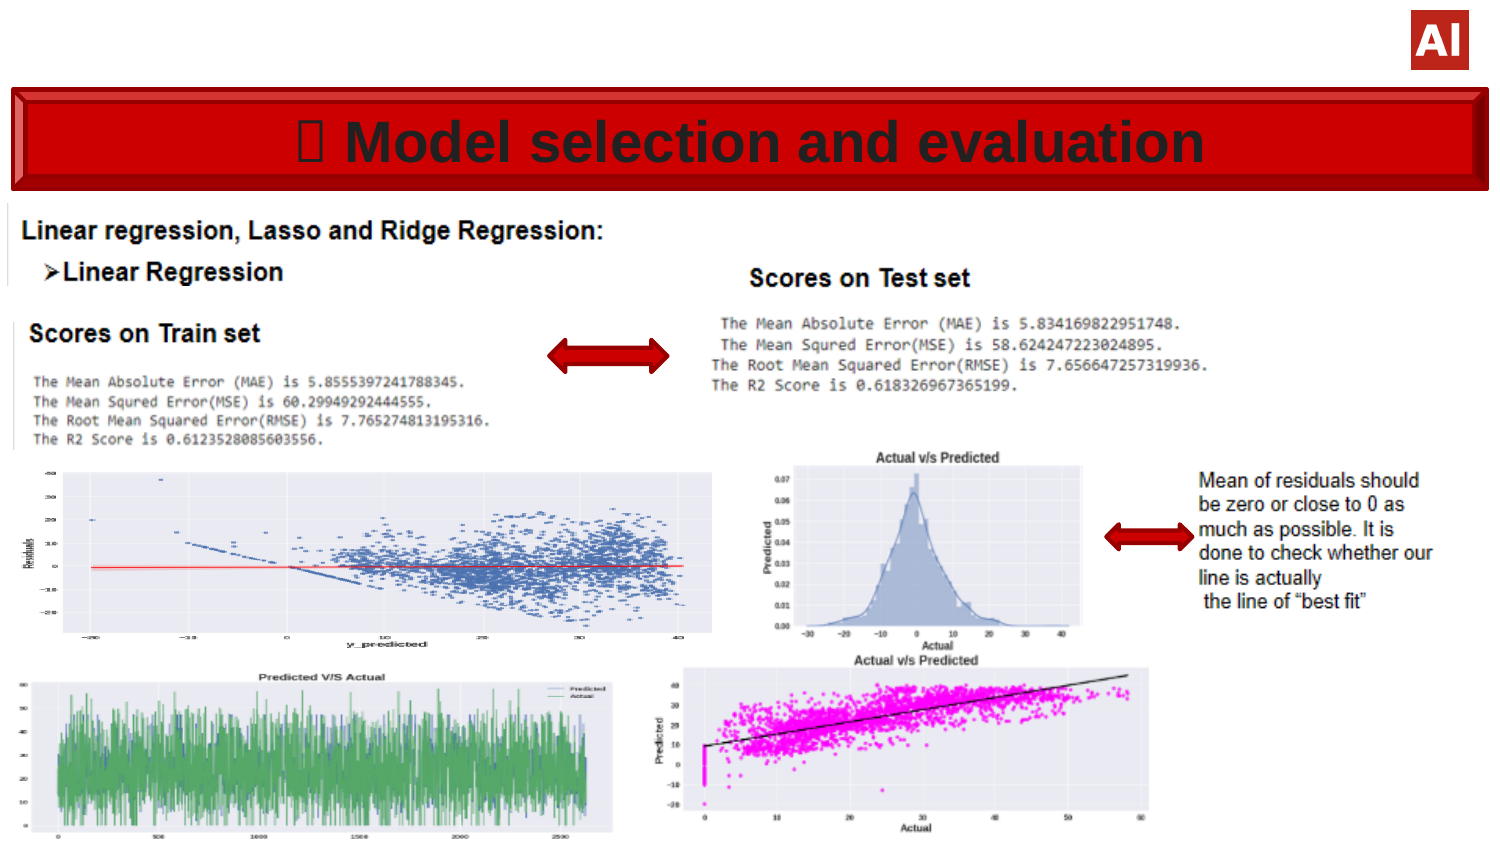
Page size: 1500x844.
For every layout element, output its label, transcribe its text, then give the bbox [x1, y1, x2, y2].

text_box  Model selection and evaluation [11, 87, 1489, 191]
picture [1187, 458, 1450, 619]
picture [7, 203, 610, 286]
picture [0, 670, 618, 844]
text_box [547, 337, 670, 375]
text_box [1109, 522, 1182, 552]
picture [12, 322, 503, 450]
picture [12, 450, 1168, 844]
picture [1411, 10, 1469, 70]
picture [696, 262, 1216, 396]
